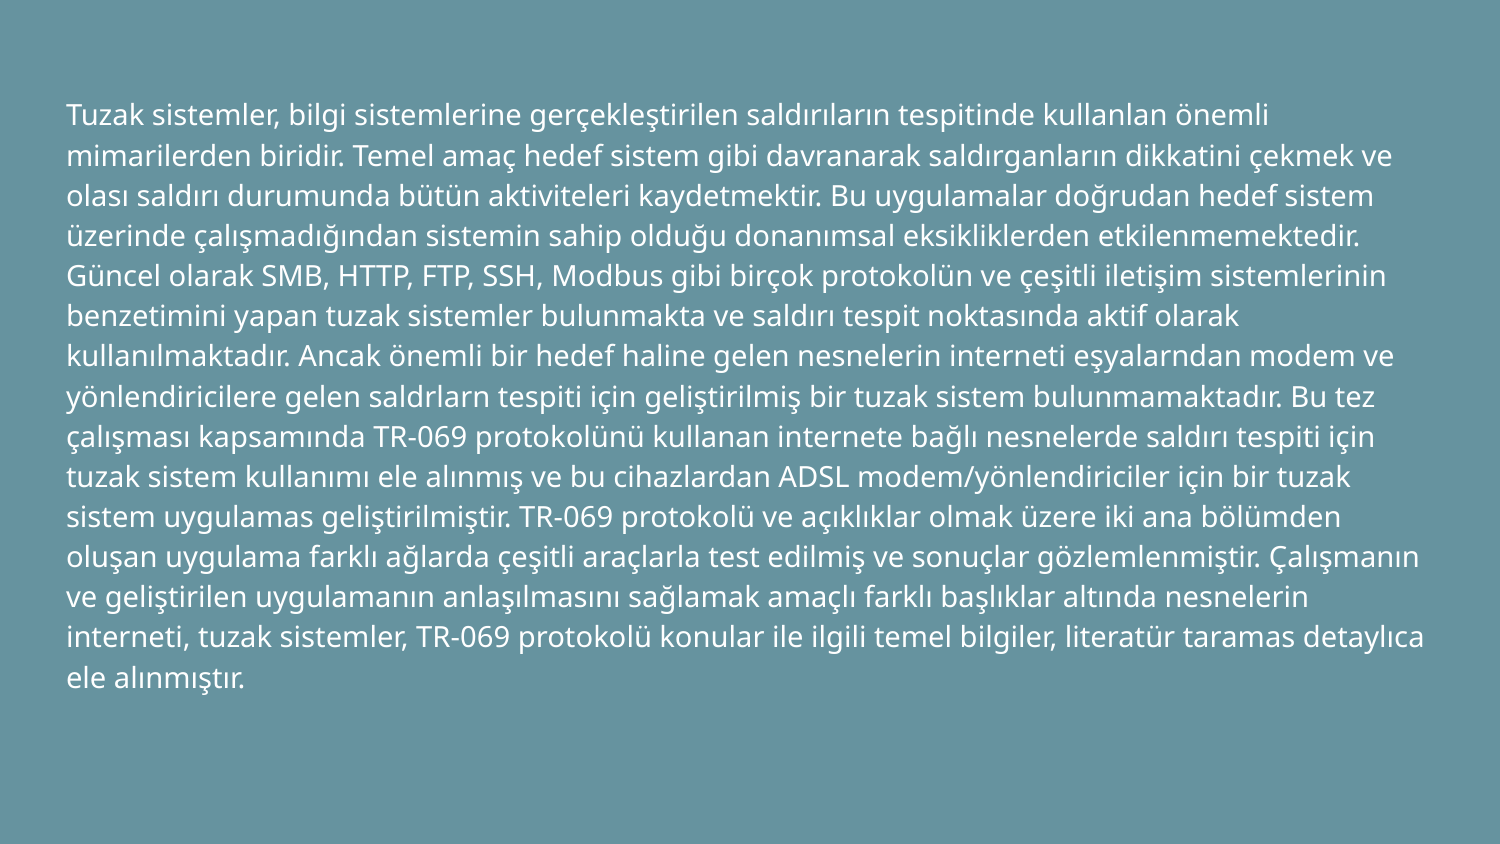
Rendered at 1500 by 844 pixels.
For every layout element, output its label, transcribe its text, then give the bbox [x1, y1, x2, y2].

list Tuzak sistemler, bilgi sistemlerine gerçekleştirilen saldırıların tespitinde kullanlan önemli mimarilerden biridir. Temel amaç hedef sistem gibi davranarak saldırganların dikkatini çekmek ve olası saldırı durumunda bütün aktiviteleri kaydetmektir. Bu uygulamalar doğrudan hedef sistem üzerinde çalışmadığından sistemin sahip olduğu donanımsal eksikliklerden etkilenmemektedir. Güncel olarak SMB, HTTP, FTP, SSH, Modbus gibi birçok protokolün ve çeşitli iletişim sistemlerinin benzetimini yapan tuzak sistemler bulunmakta ve saldırı tespit noktasında aktif olarak kullanılmaktadır. Ancak önemli bir hedef haline gelen nesnelerin interneti eşyalarndan modem ve yönlendiricilere gelen saldrlarn tespiti için geliştirilmiş bir tuzak sistem bulunmamaktadır. Bu tez çalışması kapsamında TR-069 protokolünü kullanan internete bağlı nesnelerde saldırı tespiti için tuzak sistem kullanımı ele alınmış ve bu cihazlardan ADSL modem/yönlendiriciler için bir tuzak sistem uygulamas geliştirilmiştir. TR-069 protokolü ve açıklıklar olmak üzere iki ana bölümden oluşan uygulama farklı ağlarda çeşitli araçlarla test edilmiş ve sonuçlar gözlemlenmiştir. Çalışmanın ve geliştirilen uygulamanın anlaşılmasını sağlamak amaçlı farklı başlıklar altında nesnelerin interneti, tuzak sistemler, TR-069 protokolü konular ile ilgili temel bilgiler, literatür taramas detaylıca ele alınmıştır. [51, 76, 1449, 637]
